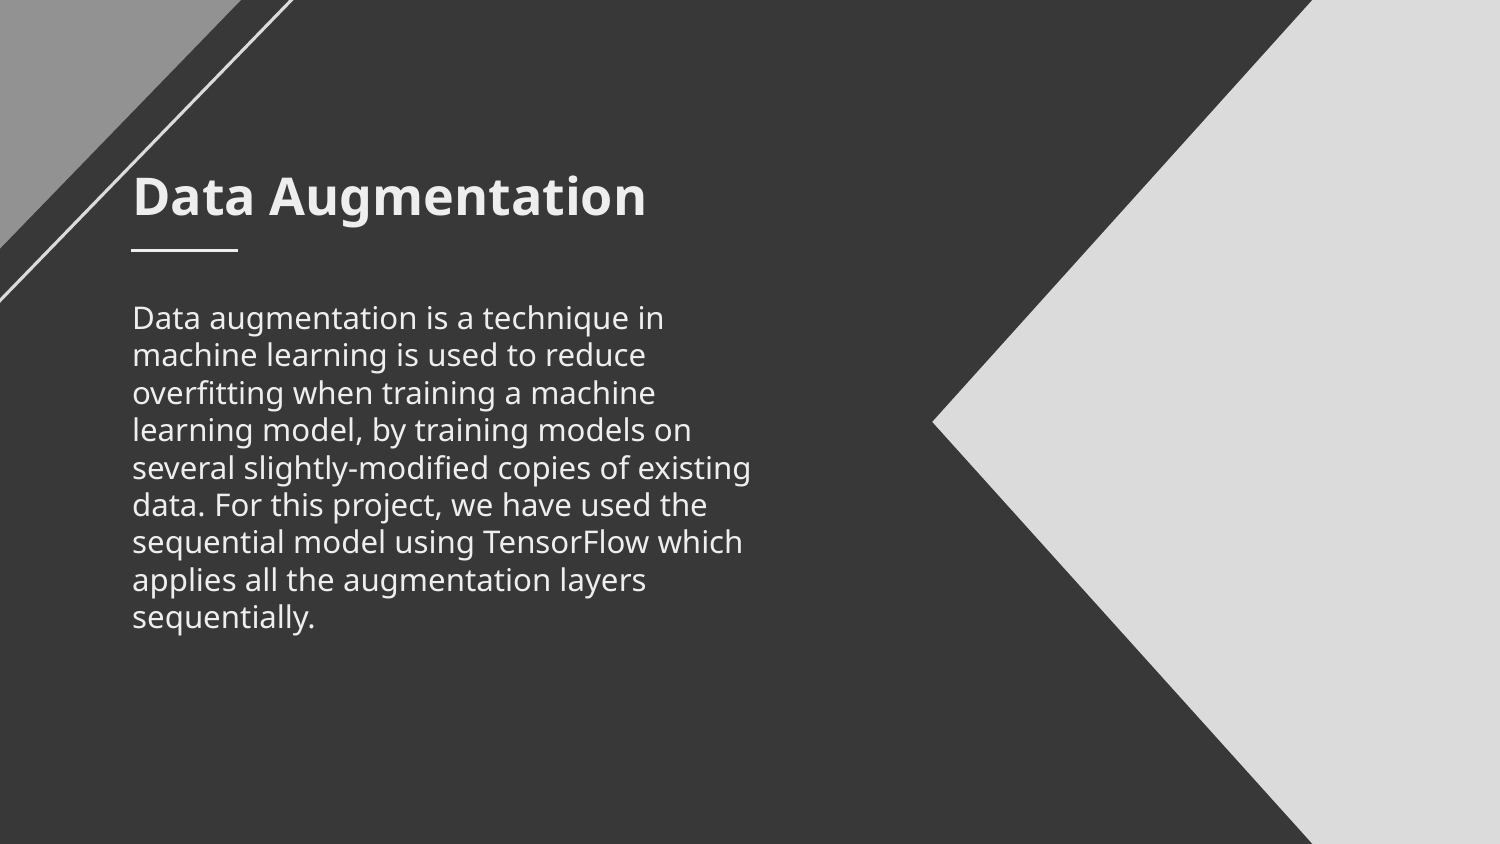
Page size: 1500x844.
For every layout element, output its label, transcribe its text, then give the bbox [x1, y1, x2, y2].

title Data Augmentation [116, 148, 911, 236]
list Data augmentation is a technique in machine learning is used to reduce overfitting when training a machine learning model, by training models on several slightly-modified copies of existing data. For this project, we have used the sequential model using TensorFlow which applies all the augmentation layers sequentially. [116, 283, 791, 596]
